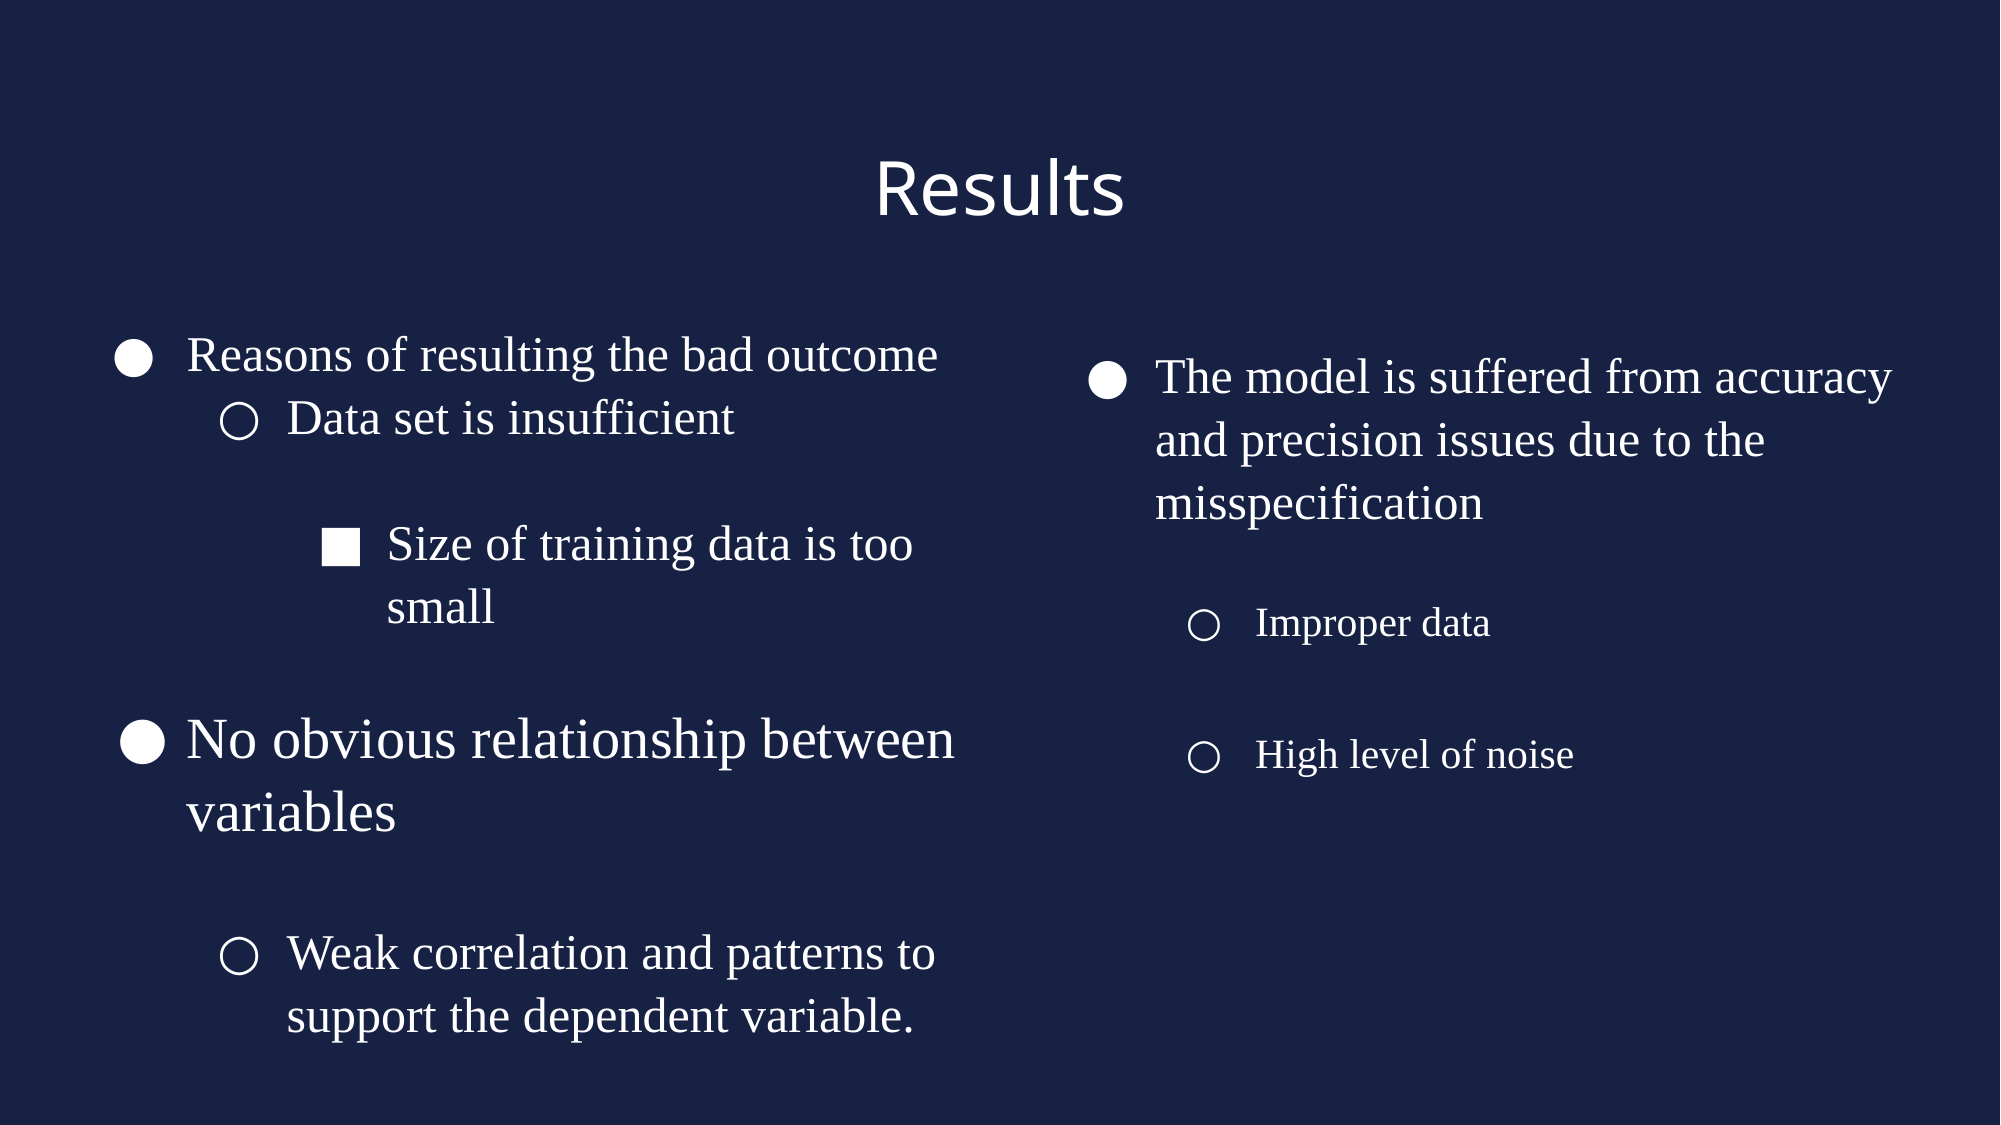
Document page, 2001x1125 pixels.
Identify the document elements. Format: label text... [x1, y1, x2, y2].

list The model is suffered from accuracy and precision issues due to the misspecification Improper data High level of noise [1040, 325, 1916, 1000]
list Reasons of resulting the bad outcome Data set is insufficient Size of training data is too small No obvious relationship between variables Weak correlation and patterns to support the dependent variable. [66, 298, 1011, 973]
title Results [84, 100, 1916, 251]
